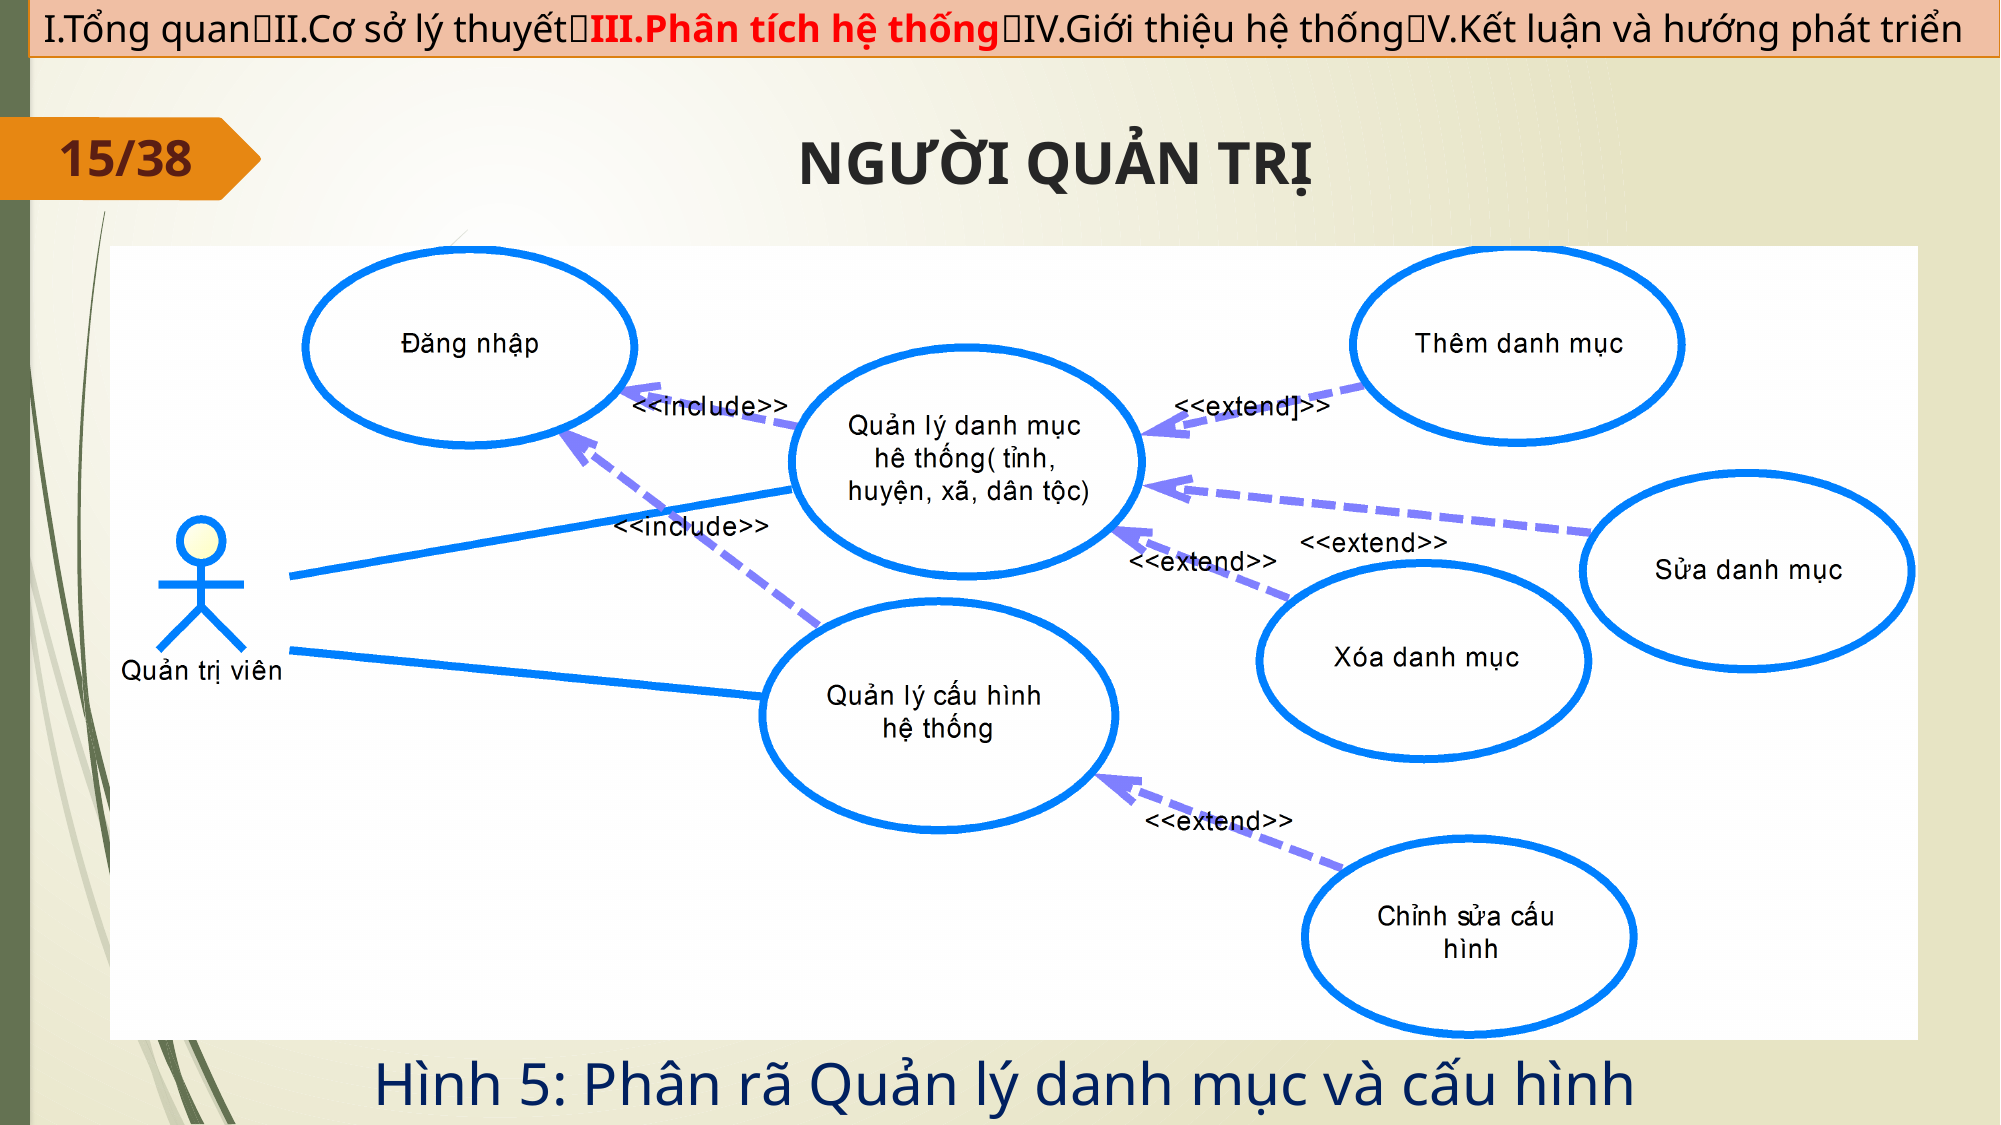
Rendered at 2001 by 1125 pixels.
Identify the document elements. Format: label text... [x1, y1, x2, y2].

text_box I.Tổng quanII.Cơ sở lý thuyếtIII.Phân tích hệ thốngIV.Giới thiệu hệ thốngV.Kết luận và hướng phát triển [28, 0, 2000, 58]
text_box NGƯỜI QUẢN TRỊ [324, 118, 1787, 243]
text_box Hình 5: Phân rã Quản lý danh mục và cấu hình [223, 1052, 1787, 1125]
picture [110, 246, 1918, 1041]
text_box 15/38 [43, 118, 224, 194]
